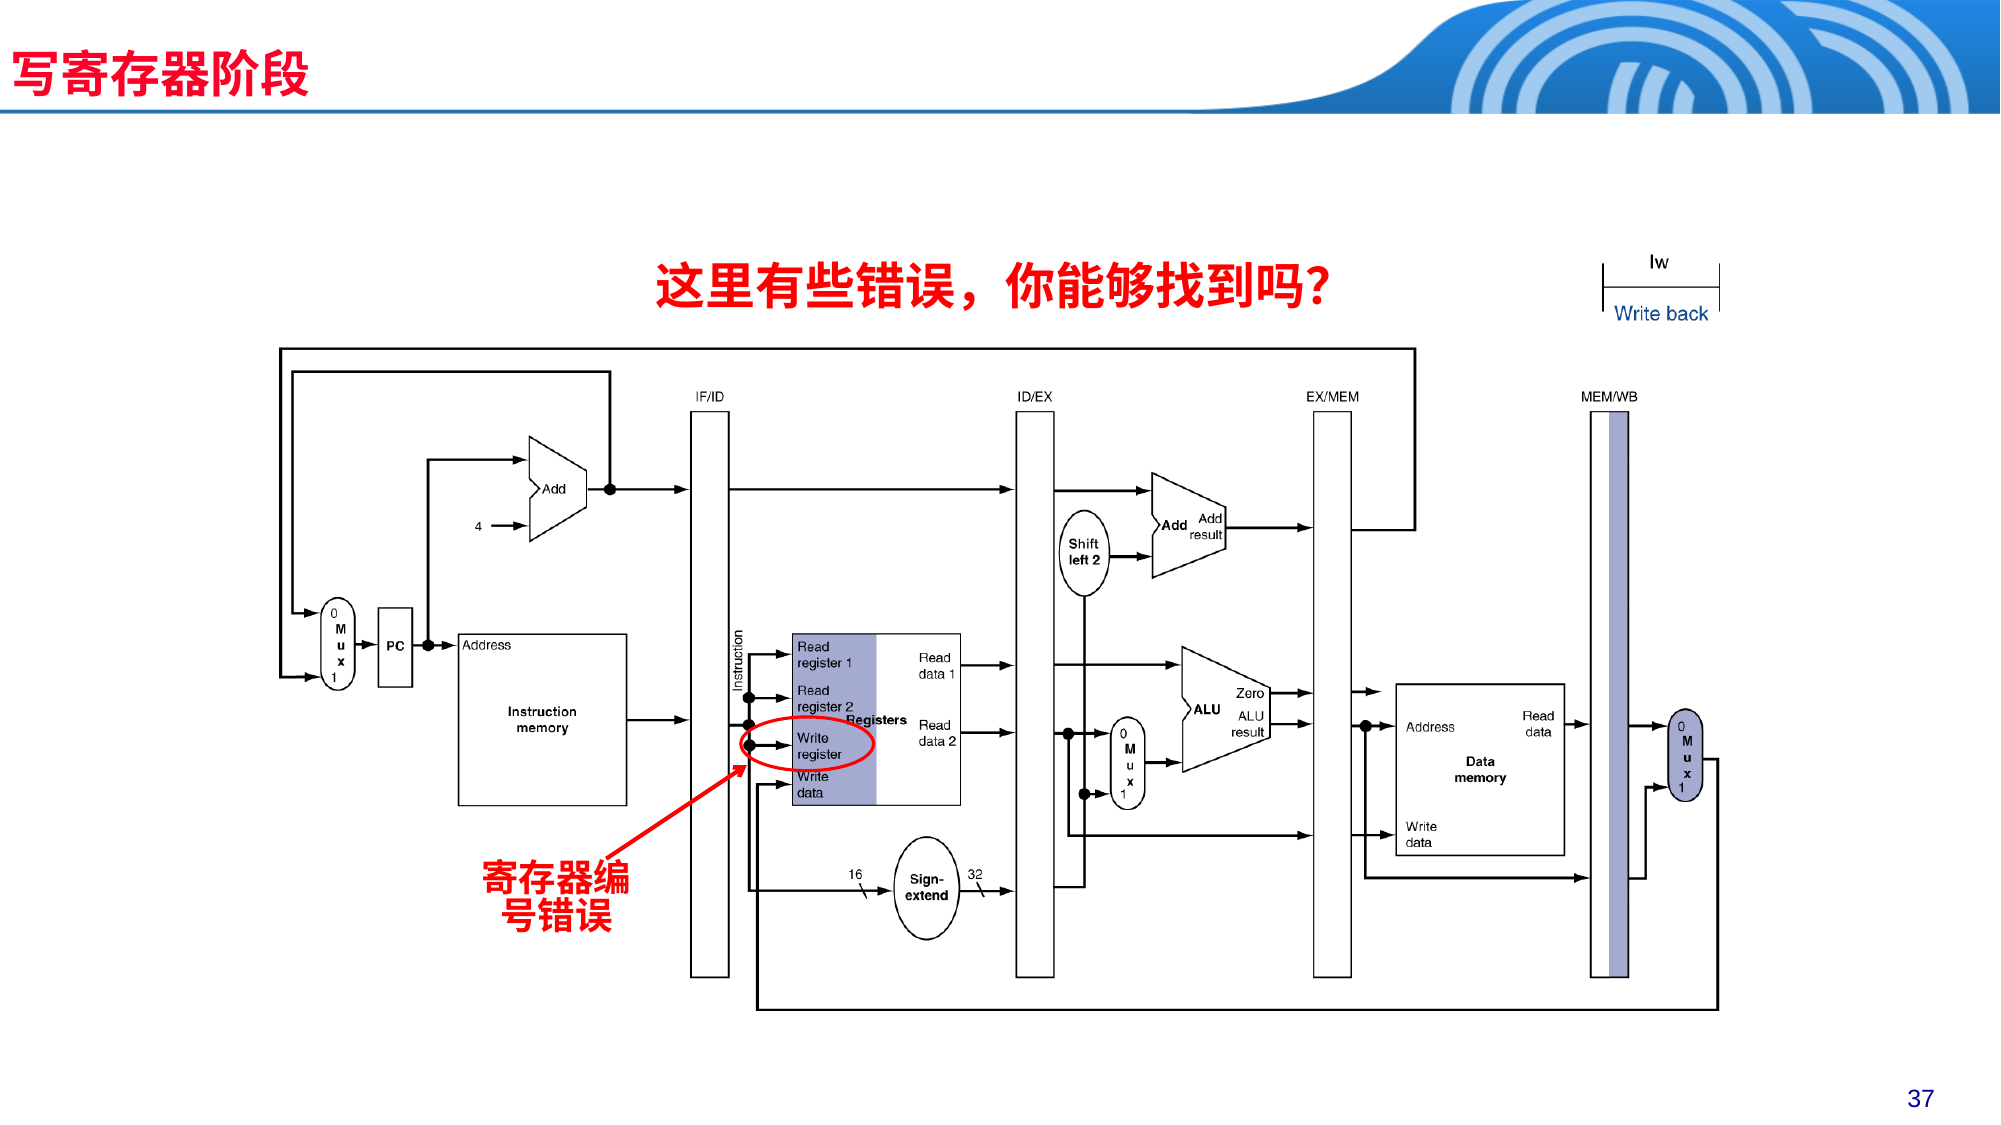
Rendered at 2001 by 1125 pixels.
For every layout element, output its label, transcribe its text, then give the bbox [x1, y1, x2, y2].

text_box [456, 764, 748, 947]
picture [279, 251, 1721, 1012]
picture [0, 0, 2000, 114]
title 写寄存器阶段 [0, 45, 1151, 108]
